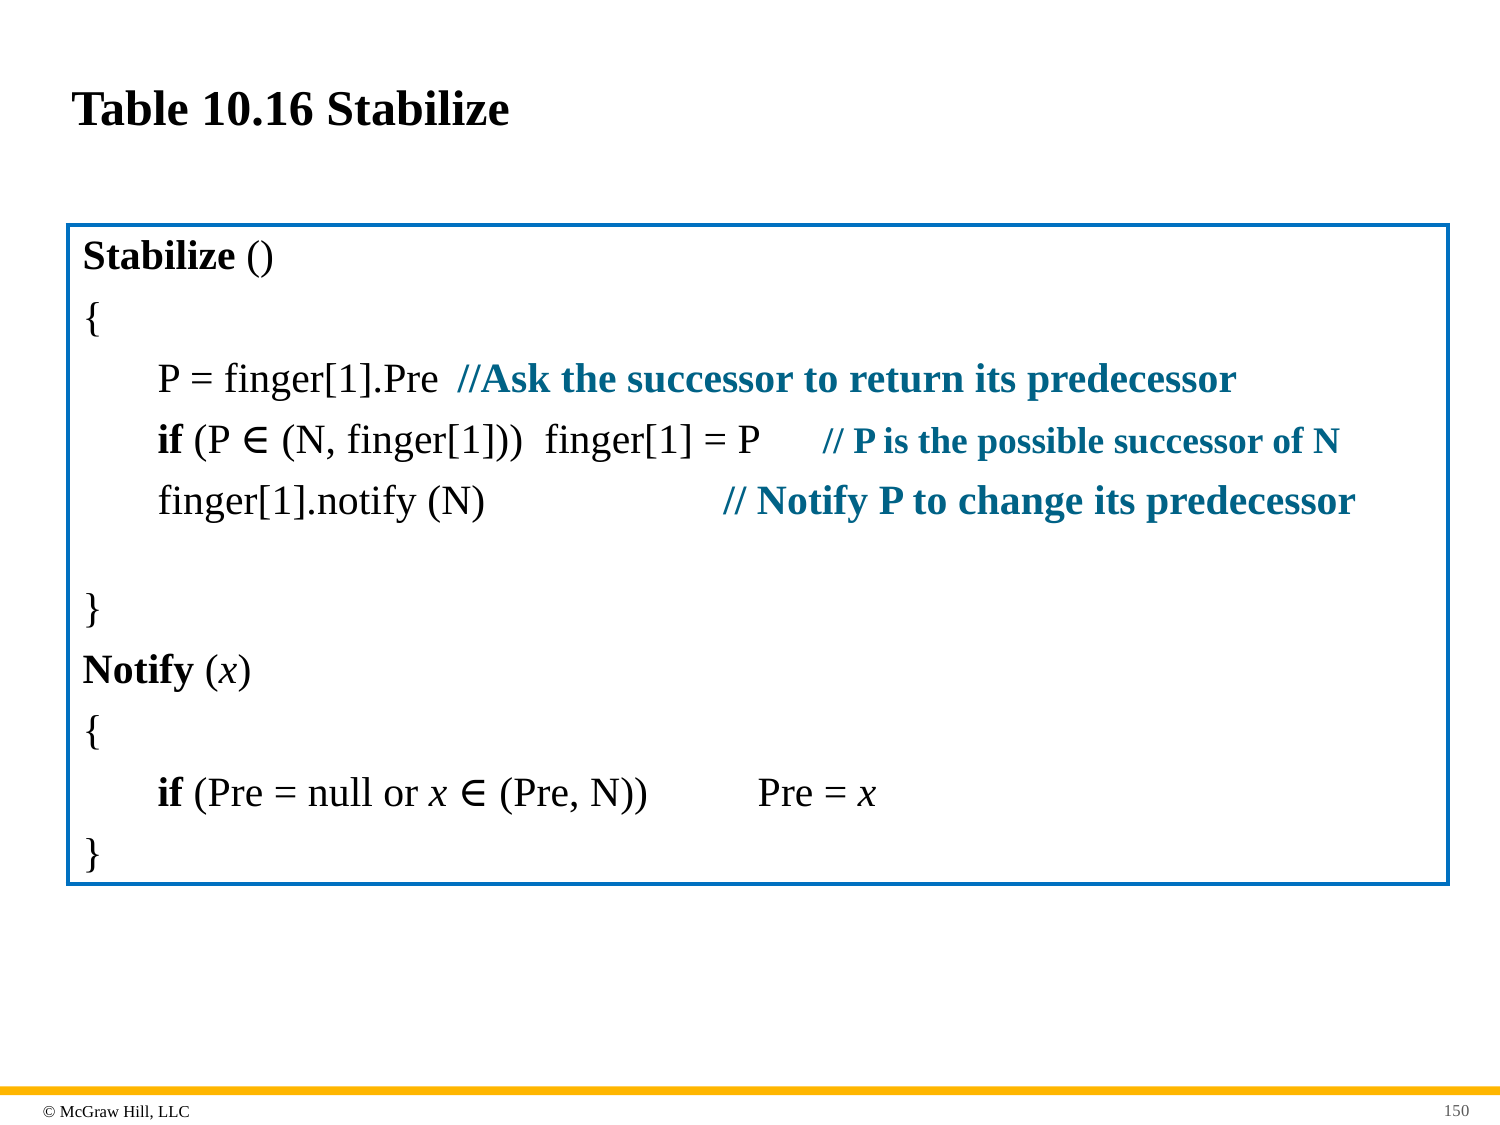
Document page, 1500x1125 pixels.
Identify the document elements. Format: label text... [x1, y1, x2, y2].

slide_number 150 [1418, 1096, 1477, 1123]
table_cell } [70, 823, 1446, 882]
title Table 10.16 Stabilize [56, 50, 1444, 162]
table_cell Notify (x) [70, 639, 1446, 700]
table_cell } [70, 578, 1446, 639]
table_cell P = finger[1].Pre //Ask the successor to return its predecessor [70, 347, 1446, 409]
table_cell if (Pre = null or x ∈ (Pre, N)) Pre = x [70, 762, 1446, 823]
table_cell if (P ∈ (N, finger[1])) finger[1] = P // P is the possible successor of N [70, 409, 1446, 470]
table_cell { [70, 700, 1446, 762]
table_cell { [70, 286, 1446, 347]
table_cell finger[1].notify (N) // Notify P to change its predecessor [70, 470, 1446, 578]
table_header Stabilize () [70, 227, 1446, 286]
